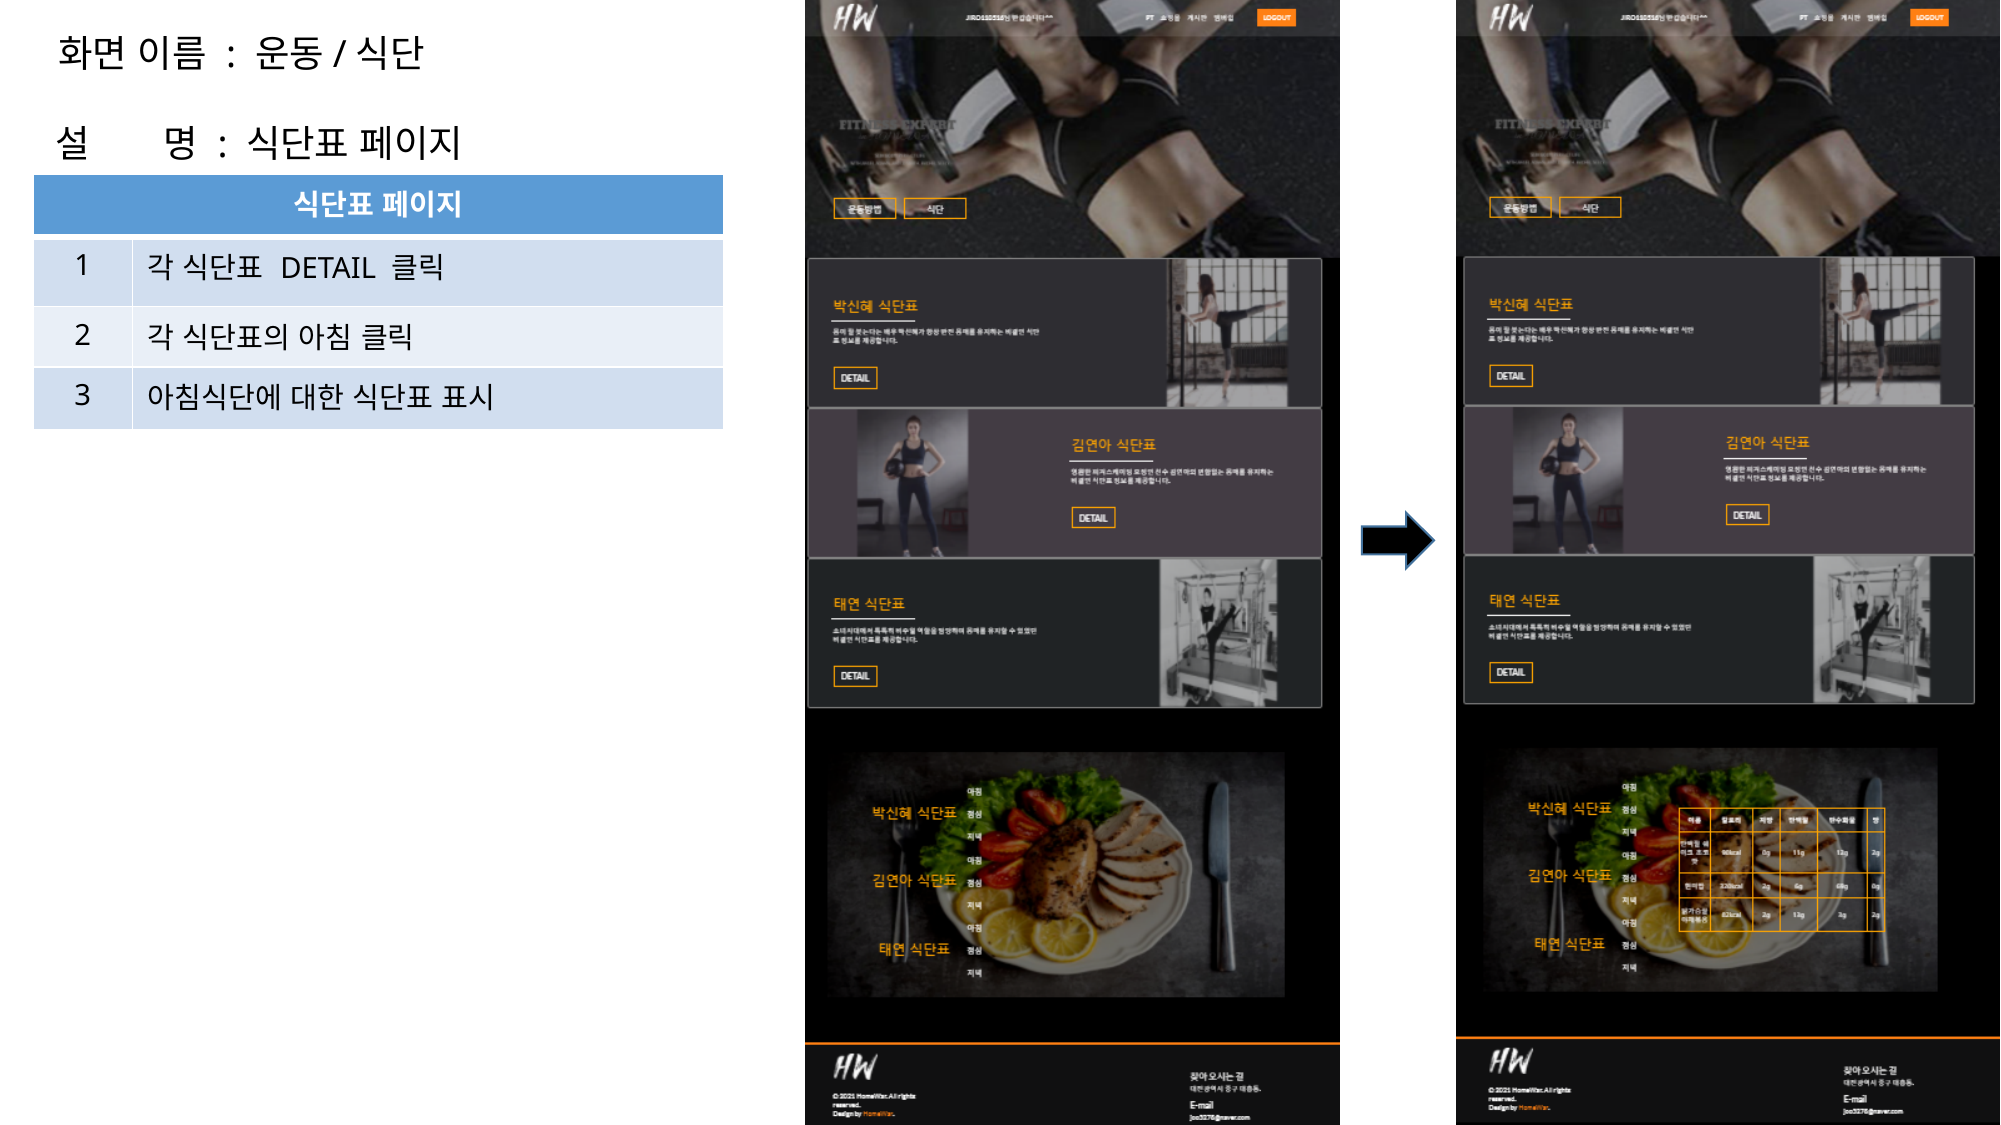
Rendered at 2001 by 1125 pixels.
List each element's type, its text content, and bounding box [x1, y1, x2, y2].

picture [805, 0, 1340, 1125]
table_cell 1 [34, 240, 132, 306]
table_cell 각 식단표의 아침 클릭 [133, 307, 723, 366]
table_cell 2 [34, 307, 132, 366]
text_box 화면 이름 : 운동/식단 [43, 23, 440, 83]
text_box 설 명 : 식단표 페이지 [40, 113, 479, 173]
picture [1456, 0, 2000, 1125]
table_cell 각 식단표 DETAIL 클릭 [133, 240, 723, 306]
table_cell 3 [34, 368, 132, 429]
text_box [1360, 510, 1436, 571]
table_header 식단표 페이지 [34, 175, 723, 234]
table_cell 아침식단에 대한 식단표 표시 [133, 368, 723, 429]
